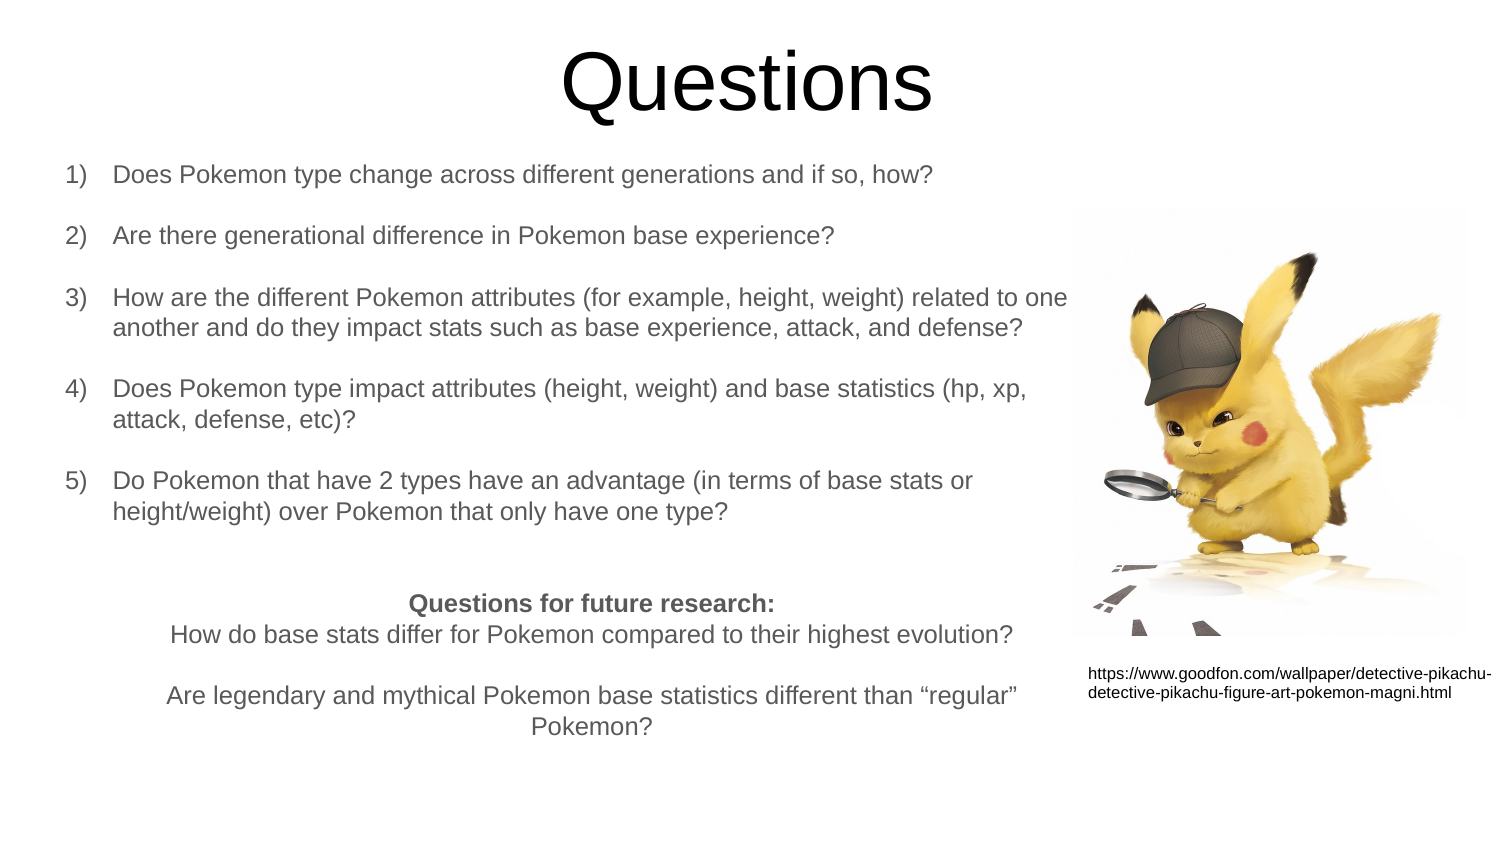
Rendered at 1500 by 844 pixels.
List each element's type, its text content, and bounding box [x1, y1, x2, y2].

text_box https://www.goodfon.com/wallpaper/detective-pikachu-detective-pikachu-figure-art-pokemon-magni.html [1073, 647, 1500, 718]
subtitle Does Pokemon type change across different generations and if so, how? Are there generational difference in Pokemon base experience? How are the different Pokemon attributes (for example, height, weight) related to one another and do they impact stats such as base experience, attack, and defense? Does Pokemon type impact attributes (height, weight) and base statistics (hp, xp, attack, defense, etc)? Do Pokemon that have 2 types have an advantage (in terms of base stats or height/weight) over Pokemon that only have one type? Questions for future research: How do base stats differ for Pokemon compared to their highest evolution? Are legendary and mythical Pokemon base statistics different than “regular” Pokemon? [28, 142, 1087, 784]
text_box Questions [46, 11, 1449, 142]
picture [1072, 207, 1469, 636]
